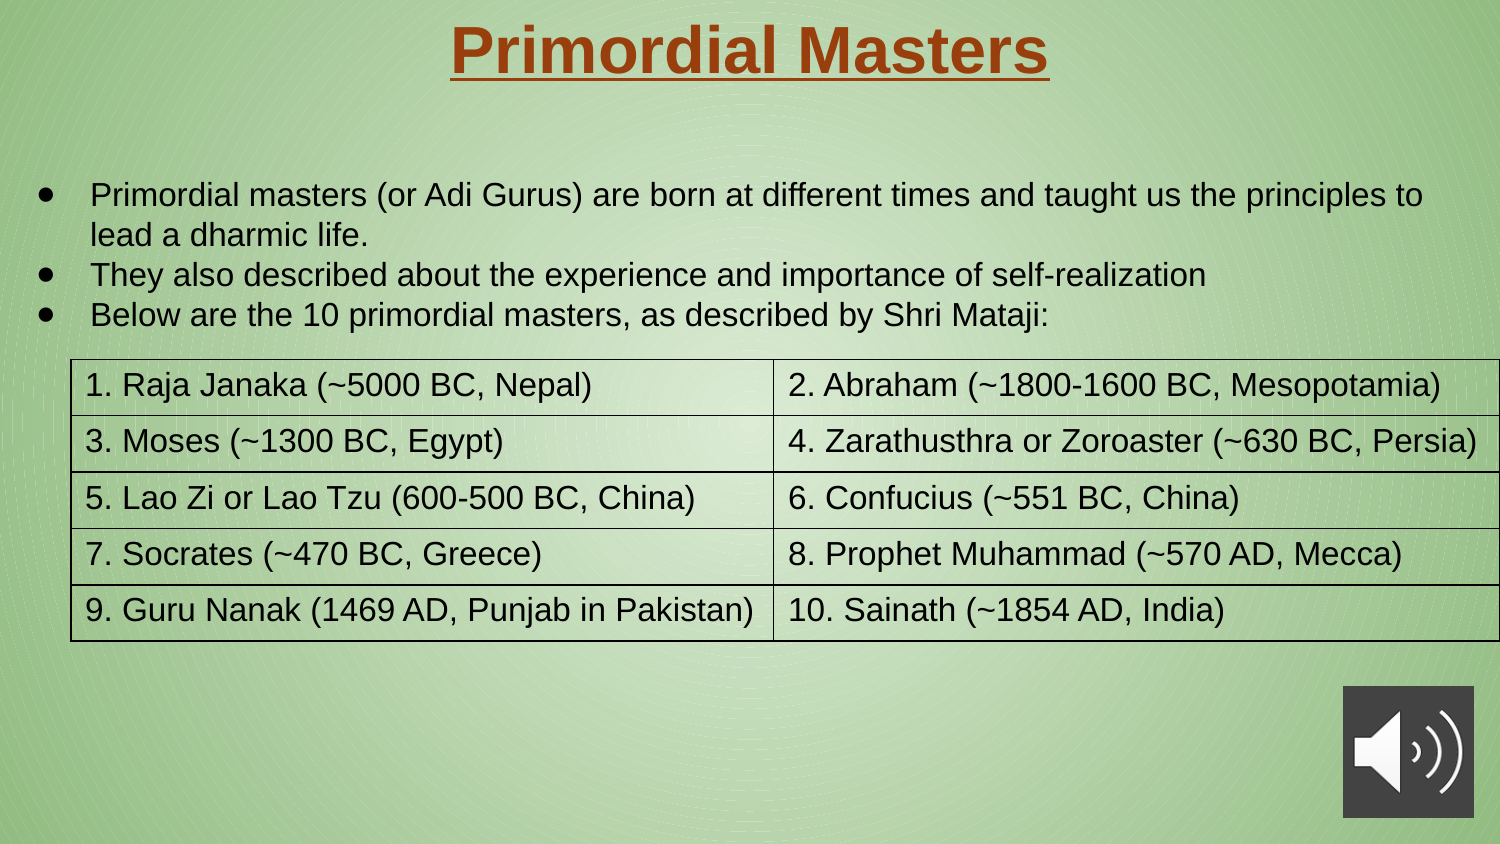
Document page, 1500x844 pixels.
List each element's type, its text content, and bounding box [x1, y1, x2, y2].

subtitle Primordial masters (or Adi Gurus) are born at different times and taught us the principles to lead a dharmic life. They also described about the experience and importance of self-realization Below are the 10 primordial masters, as described by Shri Mataji: [0, 118, 1500, 785]
table_cell 9. Guru Nanak (1469 AD, Punjab in Pakistan) [72, 586, 773, 640]
table_cell 3. Moses (~1300 BC, Egypt) [72, 416, 773, 471]
table_cell 6. Confucius (~551 BC, China) [774, 473, 1499, 528]
table_cell 8. Prophet Muhammad (~570 AD, Mecca) [774, 529, 1499, 584]
table_cell 7. Socrates (~470 BC, Greece) [72, 529, 773, 584]
table_header 1. Raja Janaka (~5000 BC, Nepal) [72, 360, 773, 415]
picture [1341, 685, 1476, 819]
title Primordial Masters [0, 0, 1500, 95]
table_cell 5. Lao Zi or Lao Tzu (600-500 BC, China) [72, 473, 773, 528]
table_cell 10. Sainath (~1854 AD, India) [774, 586, 1499, 640]
table_cell 4. Zarathusthra or Zoroaster (~630 BC, Persia) [774, 416, 1499, 471]
table_header 2. Abraham (~1800-1600 BC, Mesopotamia) [774, 360, 1499, 415]
